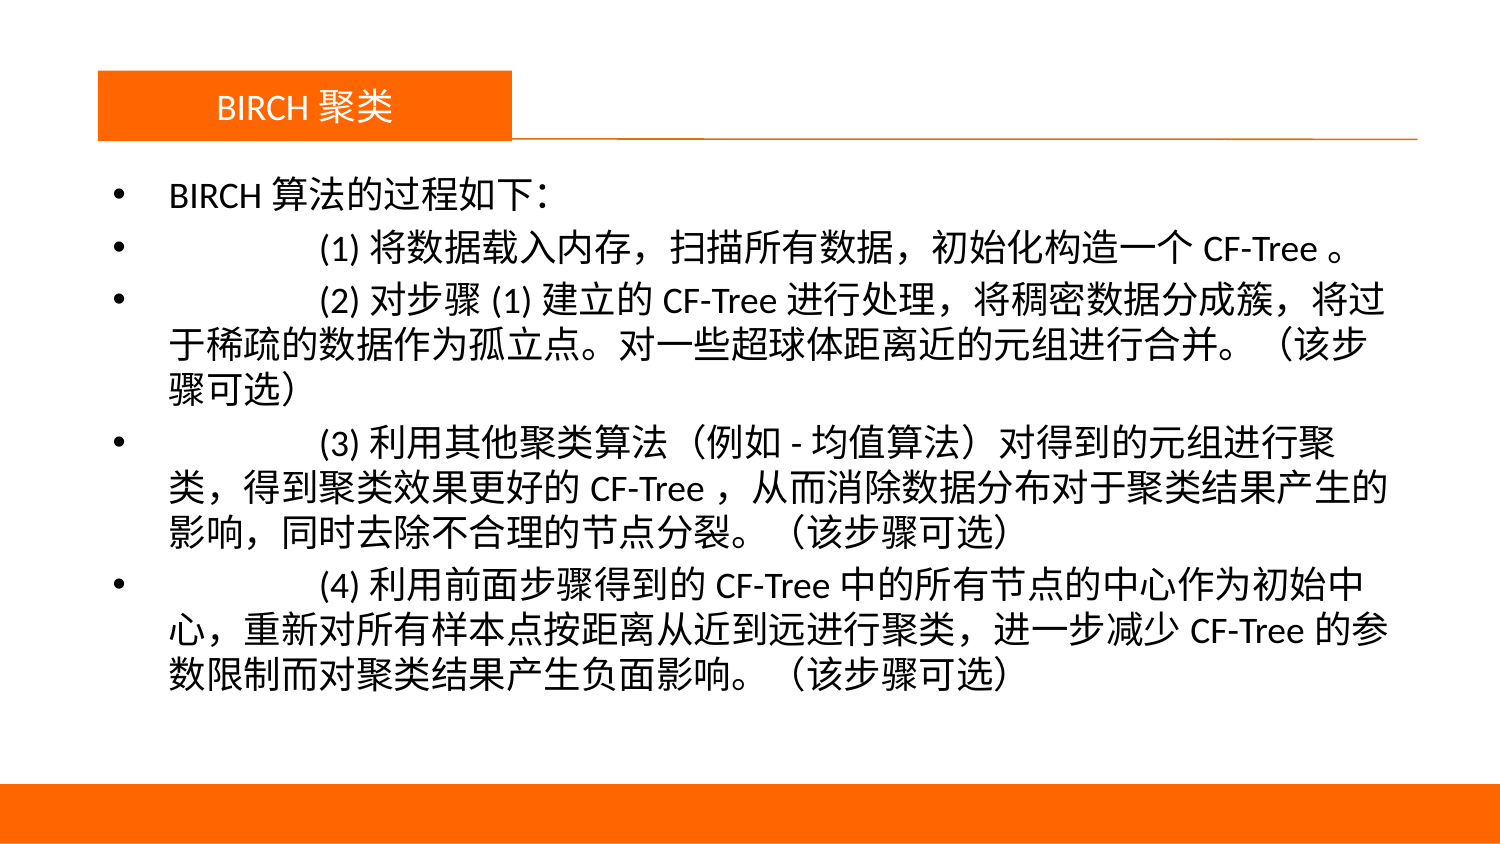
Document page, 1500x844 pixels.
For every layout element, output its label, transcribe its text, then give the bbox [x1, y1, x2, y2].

text_box [99, 70, 130, 147]
text_box BIRCH聚类 [96, 68, 514, 143]
text_box [0, 782, 1500, 844]
